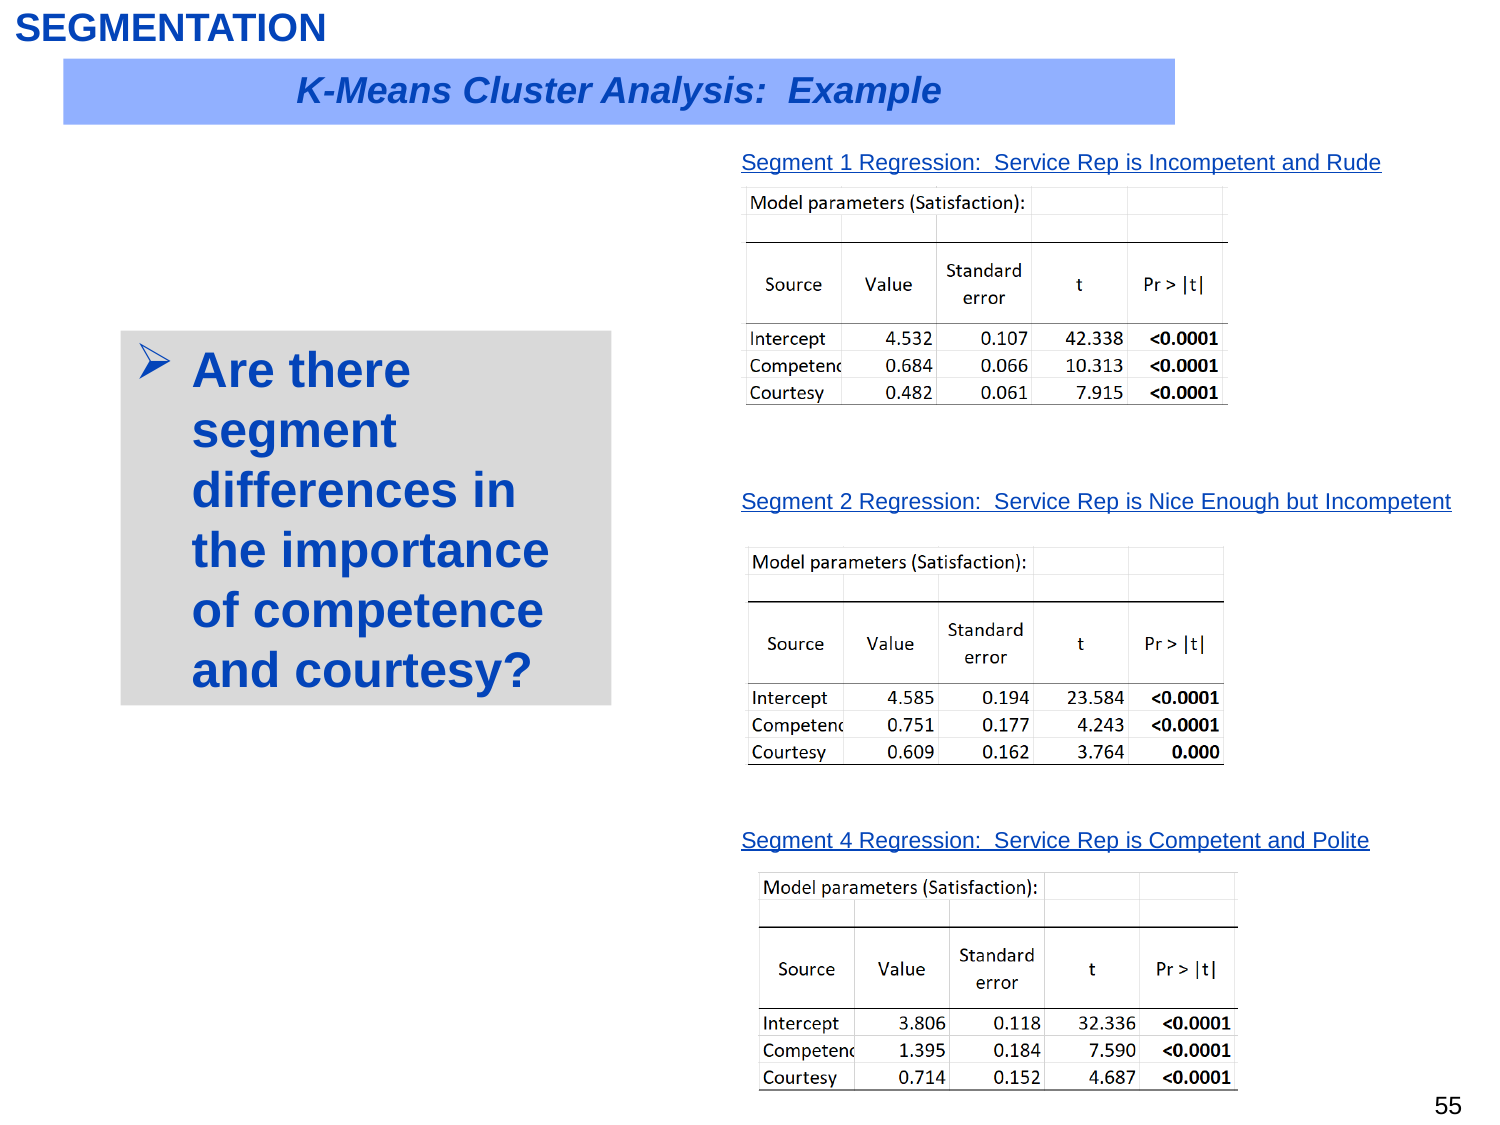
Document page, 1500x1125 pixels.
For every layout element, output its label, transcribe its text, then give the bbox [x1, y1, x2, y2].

slide_number 54 [1149, 1089, 1463, 1121]
text_box Segment 4 Regression: Service Rep is Competent and Polite [726, 817, 1500, 861]
text_box Segment 1 Regression: Service Rep is Incompetent and Rude [726, 140, 1500, 183]
picture [741, 186, 1228, 405]
picture [757, 872, 1238, 1091]
text_box SEGMENTATION [0, 0, 1443, 43]
text_box Segment 2 Regression: Service Rep is Nice Enough but Incompetent [726, 478, 1500, 522]
picture [744, 546, 1225, 765]
text_box K-Means Cluster Analysis: Example [63, 58, 1175, 125]
text_box Are there segment differences in the importance of competence and courtesy? [120, 330, 612, 706]
